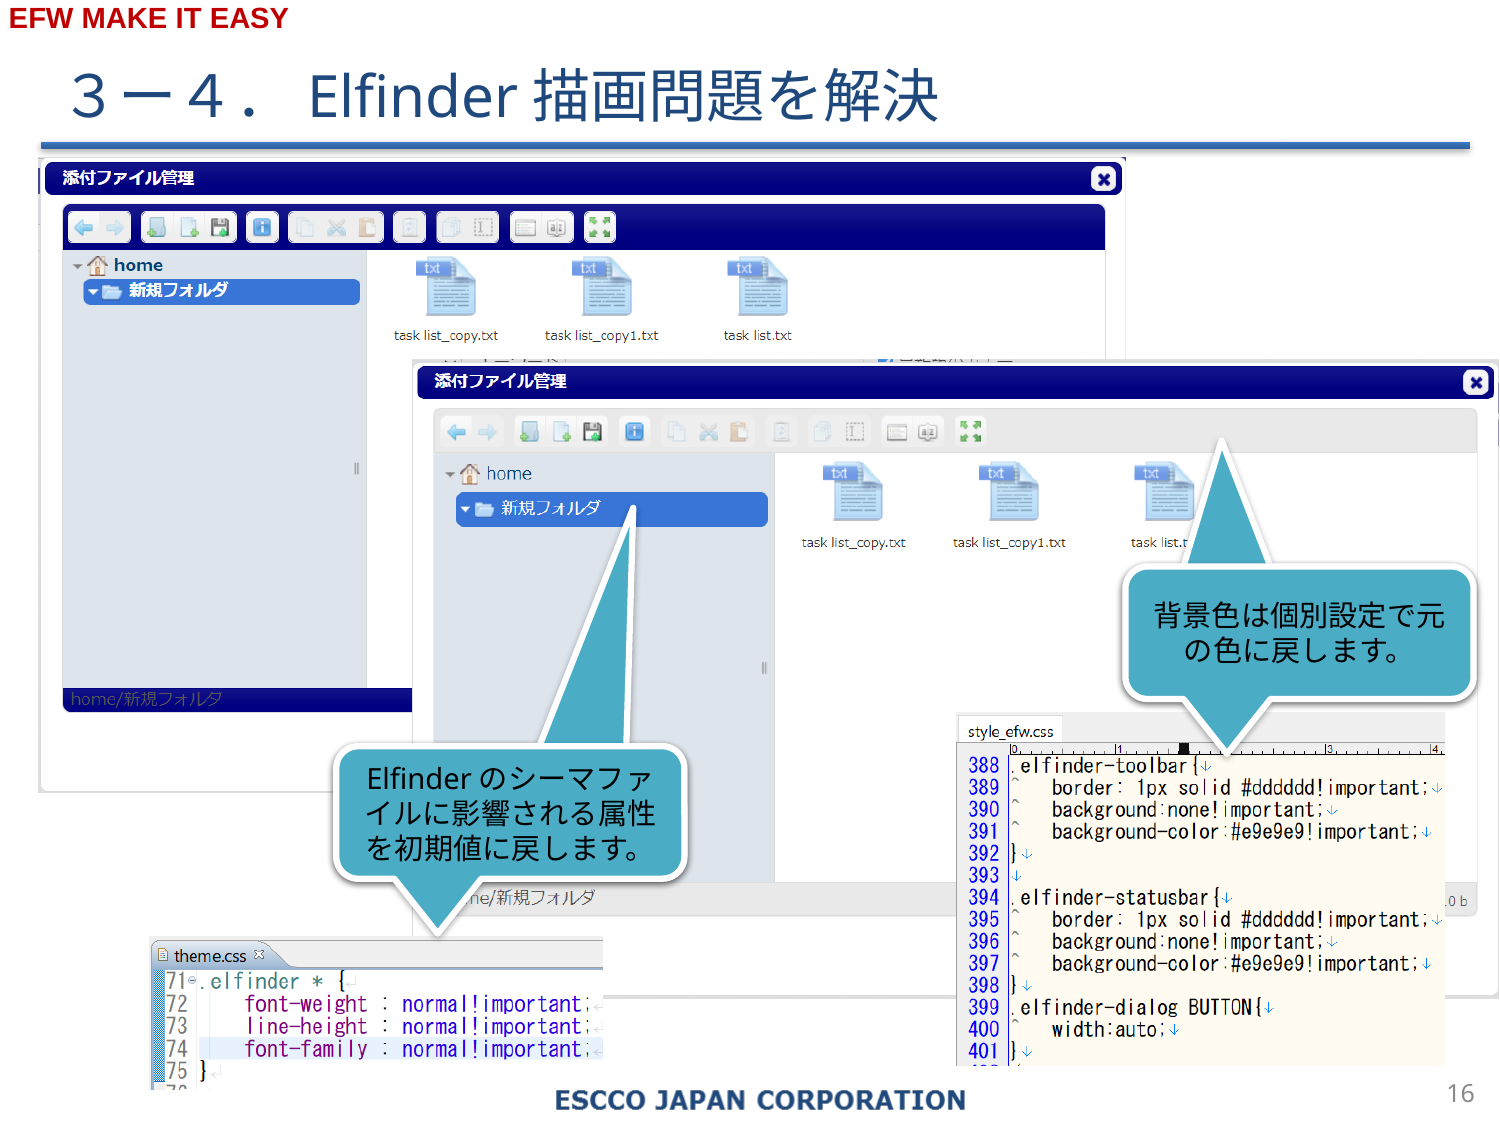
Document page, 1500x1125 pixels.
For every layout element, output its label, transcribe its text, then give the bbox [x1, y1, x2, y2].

picture [38, 157, 1500, 1125]
text_box Elfinderのシーマファイルに影響される属性を初期値に戻します。 [333, 802, 407, 900]
text_box [25, 0, 76, 27]
text_box 15 [1139, 1065, 1490, 1125]
title ３ー４．Elfinder描画問題を解決 [45, 44, 1396, 138]
